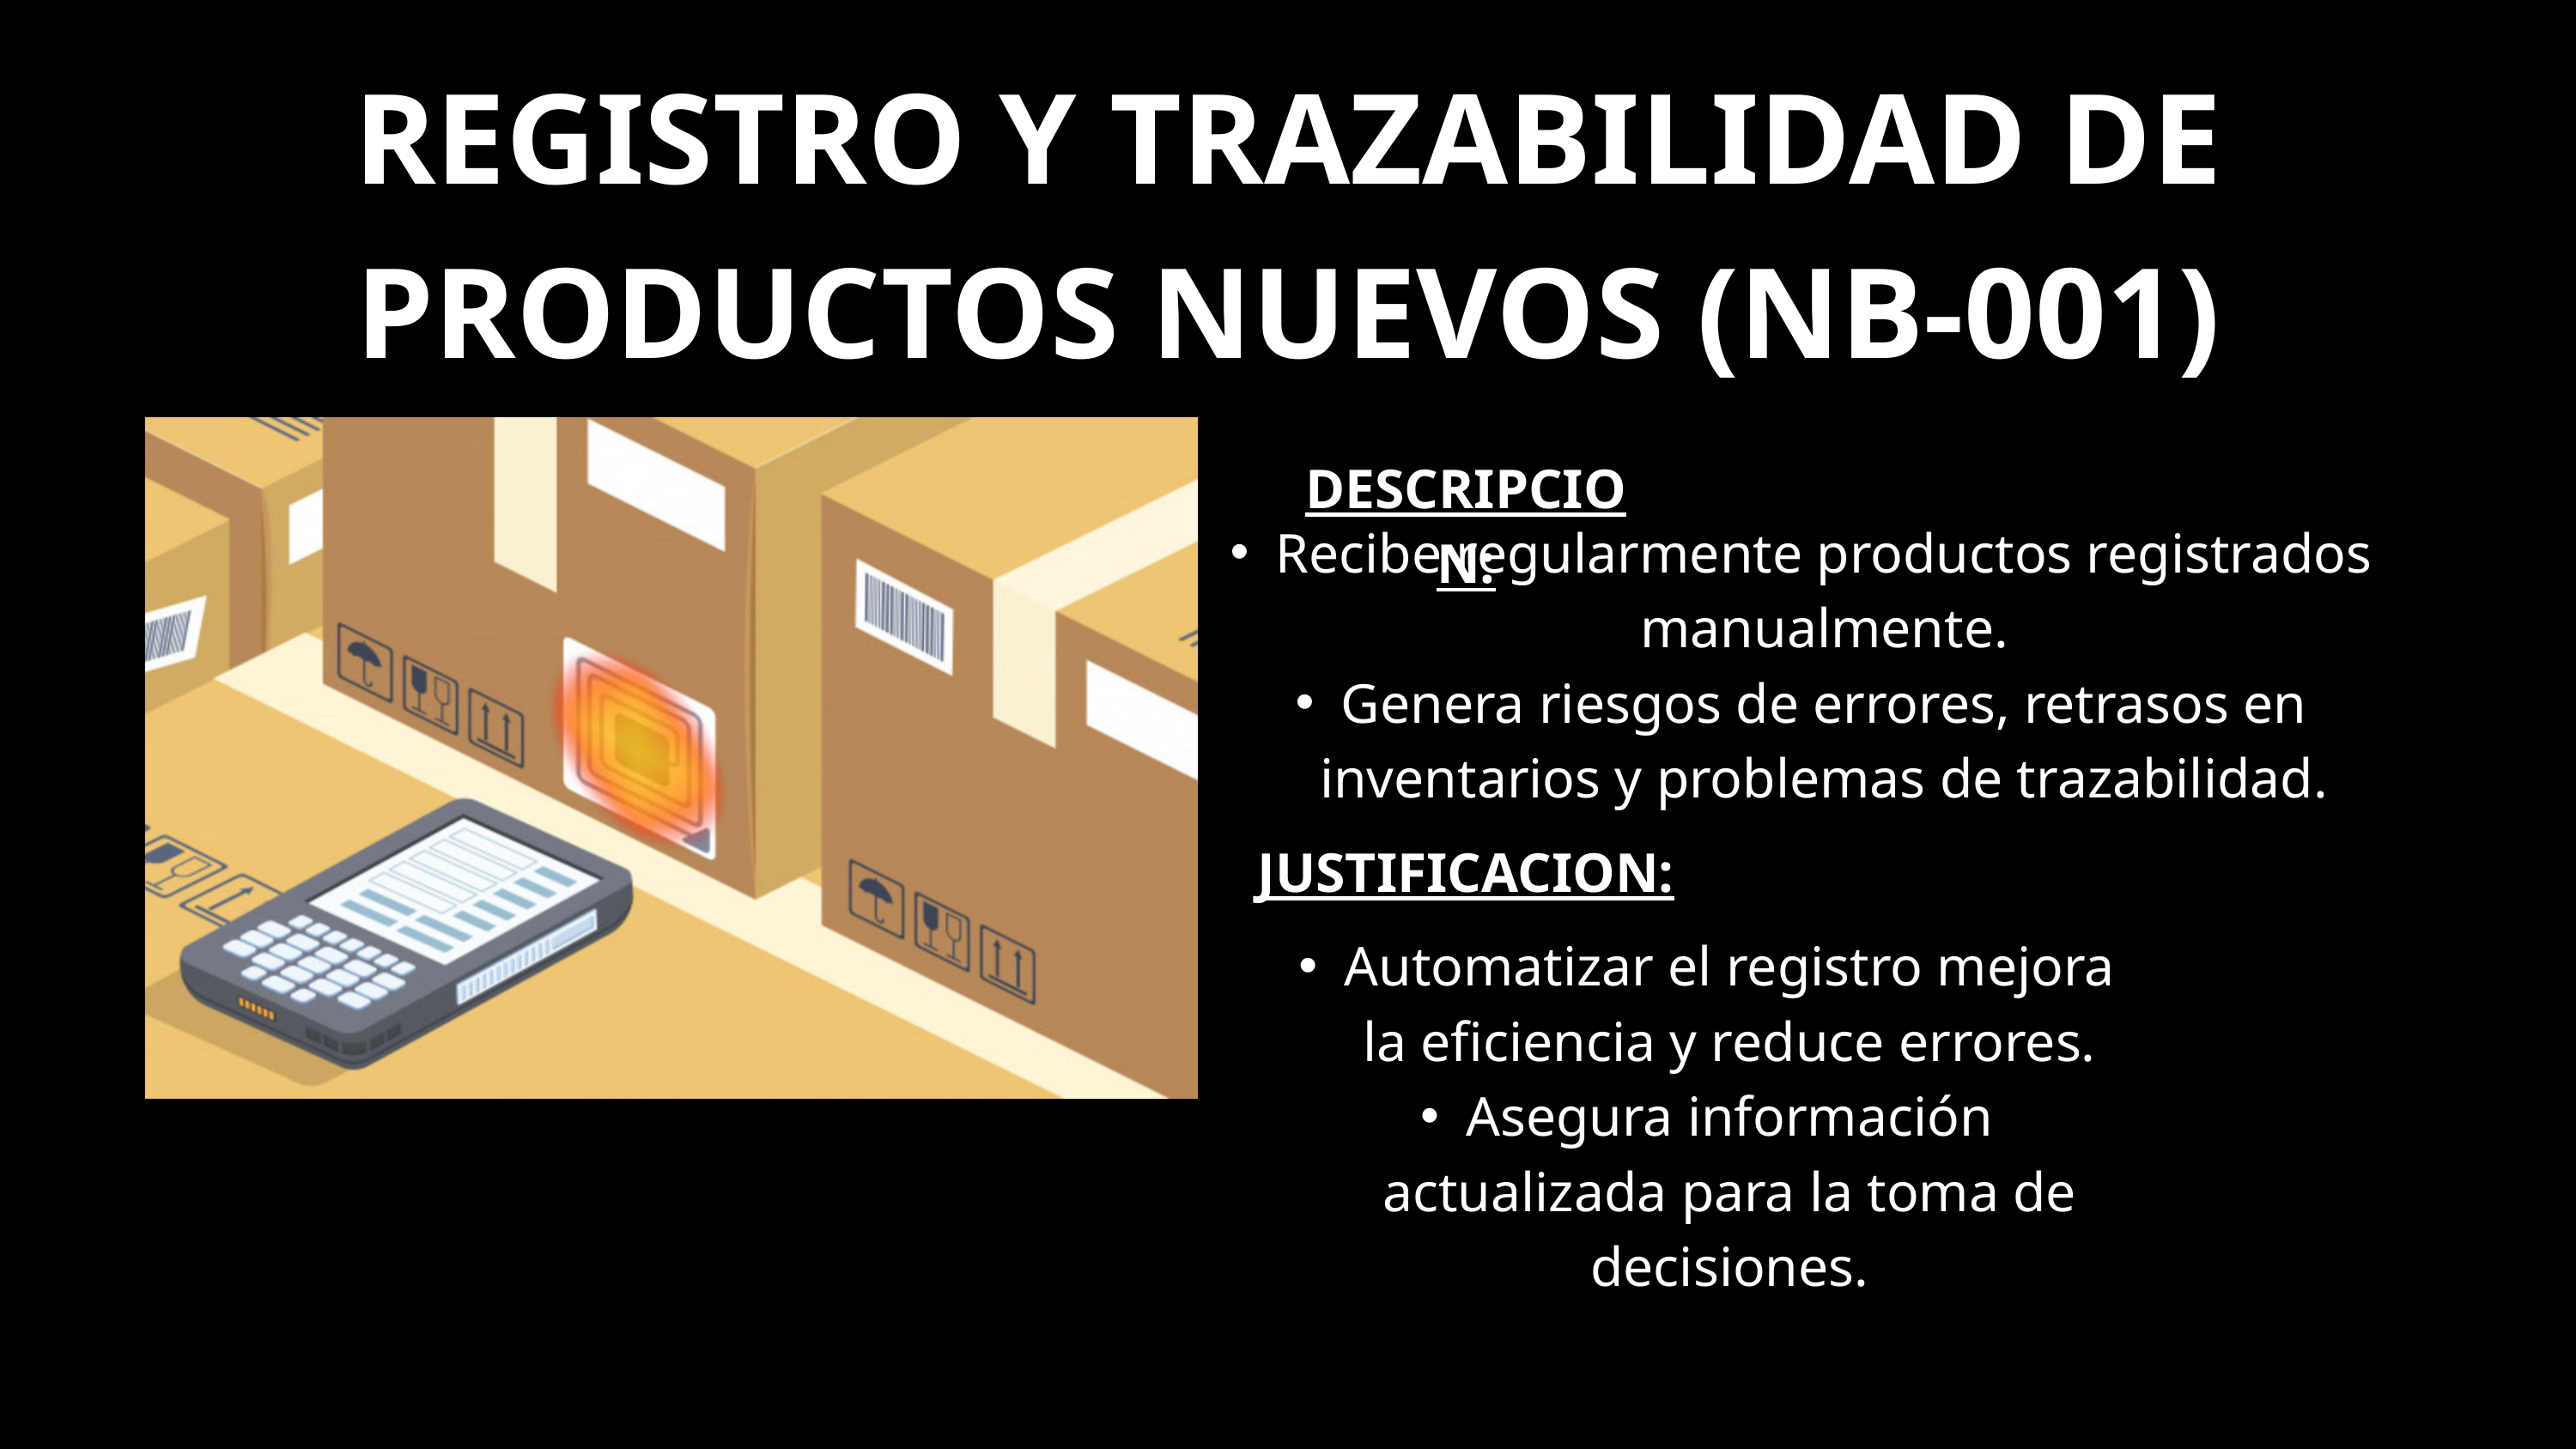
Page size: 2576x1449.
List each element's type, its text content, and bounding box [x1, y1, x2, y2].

text_box Recibe regularmente productos registrados manualmente. Genera riesgos de errores, retrasos en inventarios y problemas de trazabilidad. [1174, 508, 2384, 884]
text_box Automatizar el registro mejora la eficiencia y reduce errores. Asegura información actualizada para la toma de decisiones. [1229, 921, 2139, 1360]
text_box REGISTRO Y TRAZABILIDAD DE PRODUCTOS NUEVOS (NB-001) [276, 33, 2300, 384]
text_box [144, 417, 1199, 1099]
text_box DESCRIPCION: [1288, 444, 1644, 508]
text_box JUSTIFICACION: [1229, 828, 1703, 921]
